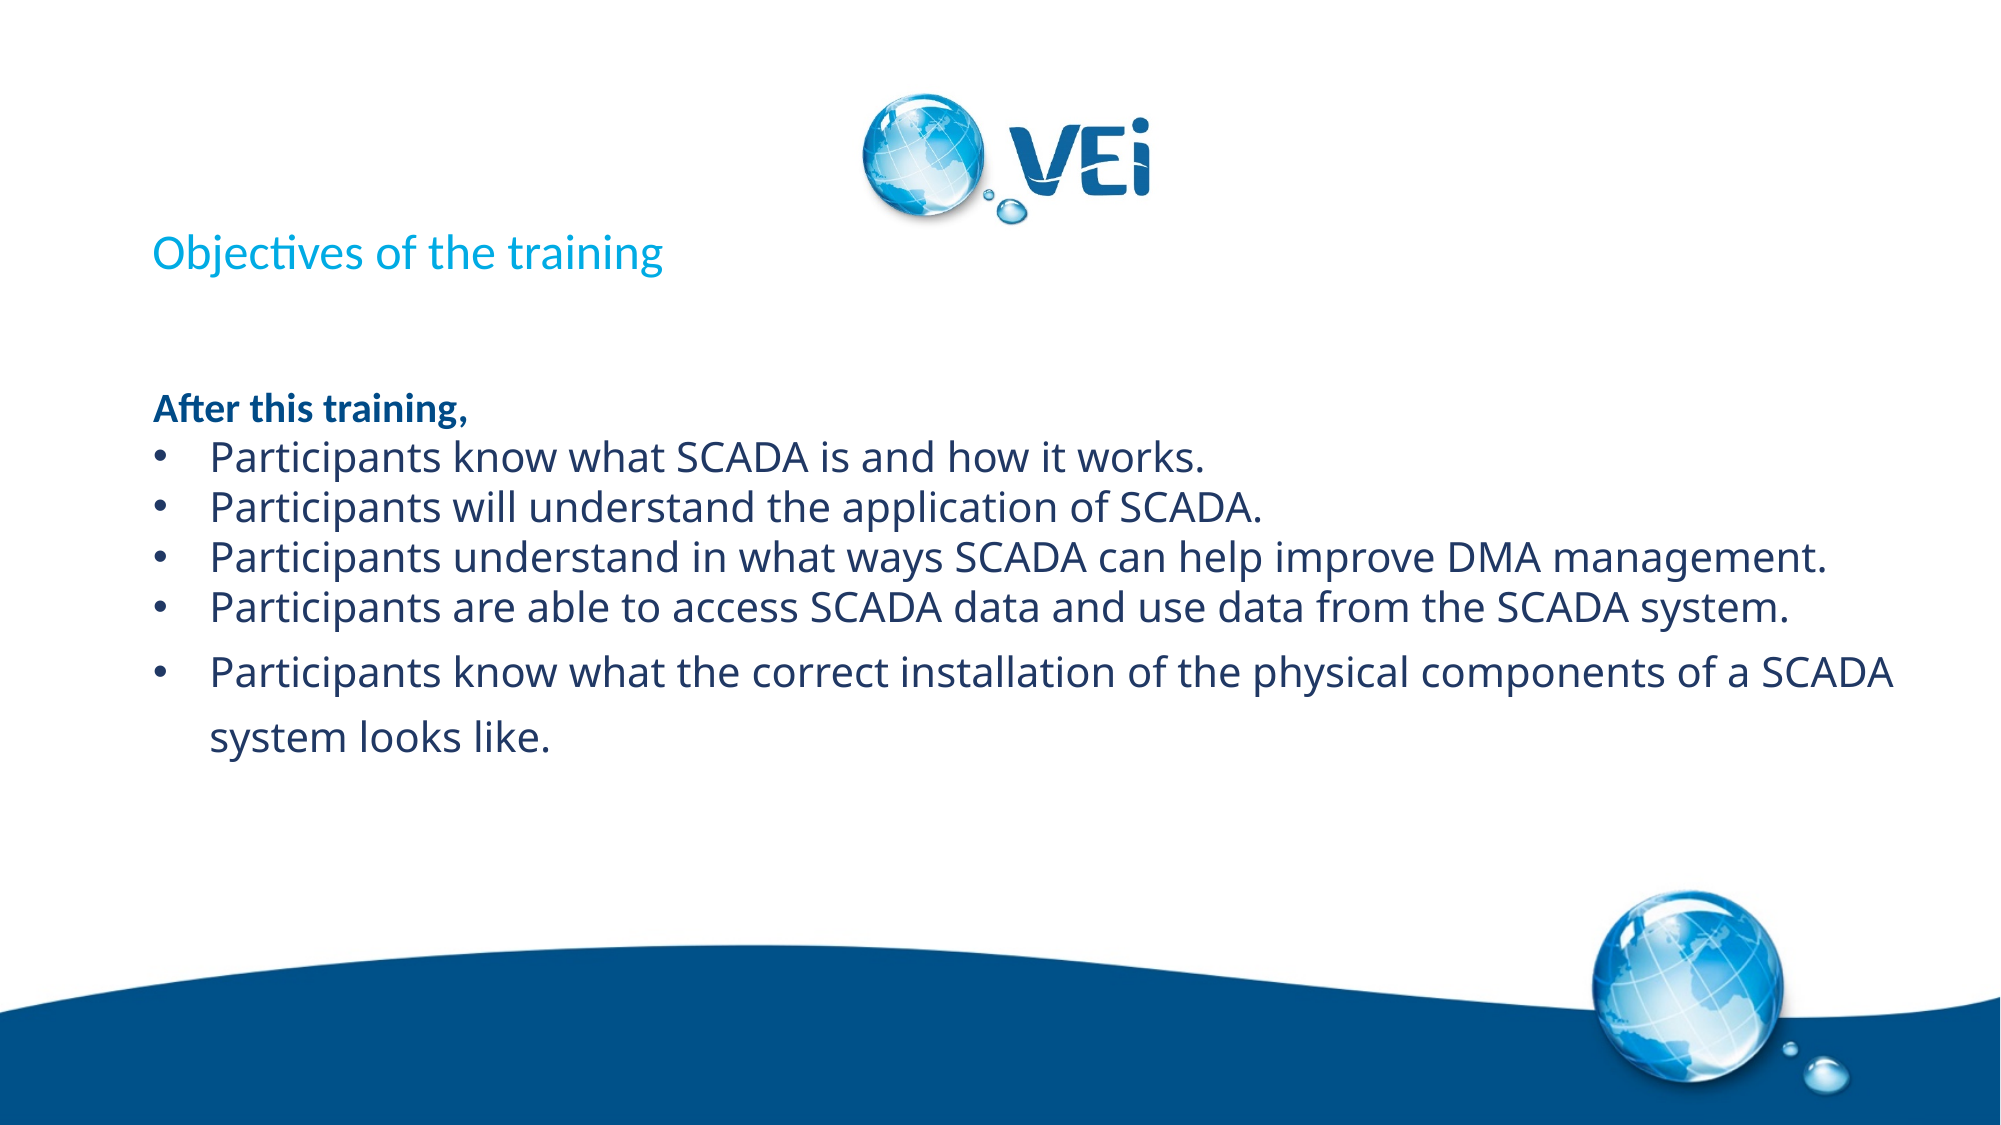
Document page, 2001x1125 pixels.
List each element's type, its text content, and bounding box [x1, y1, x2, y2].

picture [0, 873, 2001, 1125]
title Objectives of the training [137, 218, 1863, 326]
picture [852, 84, 1159, 218]
subtitle After this training, Participants know what SCADA is and how it works. Participants will understand the application of SCADA. Participants understand in what ways SCADA can help improve DMA management. Participants are able to access SCADA data and use data from the SCADA system. Participants know what the correct installation of the physical components of a SCADA system looks like. [138, 372, 1950, 907]
picture [1741, 936, 1753, 942]
